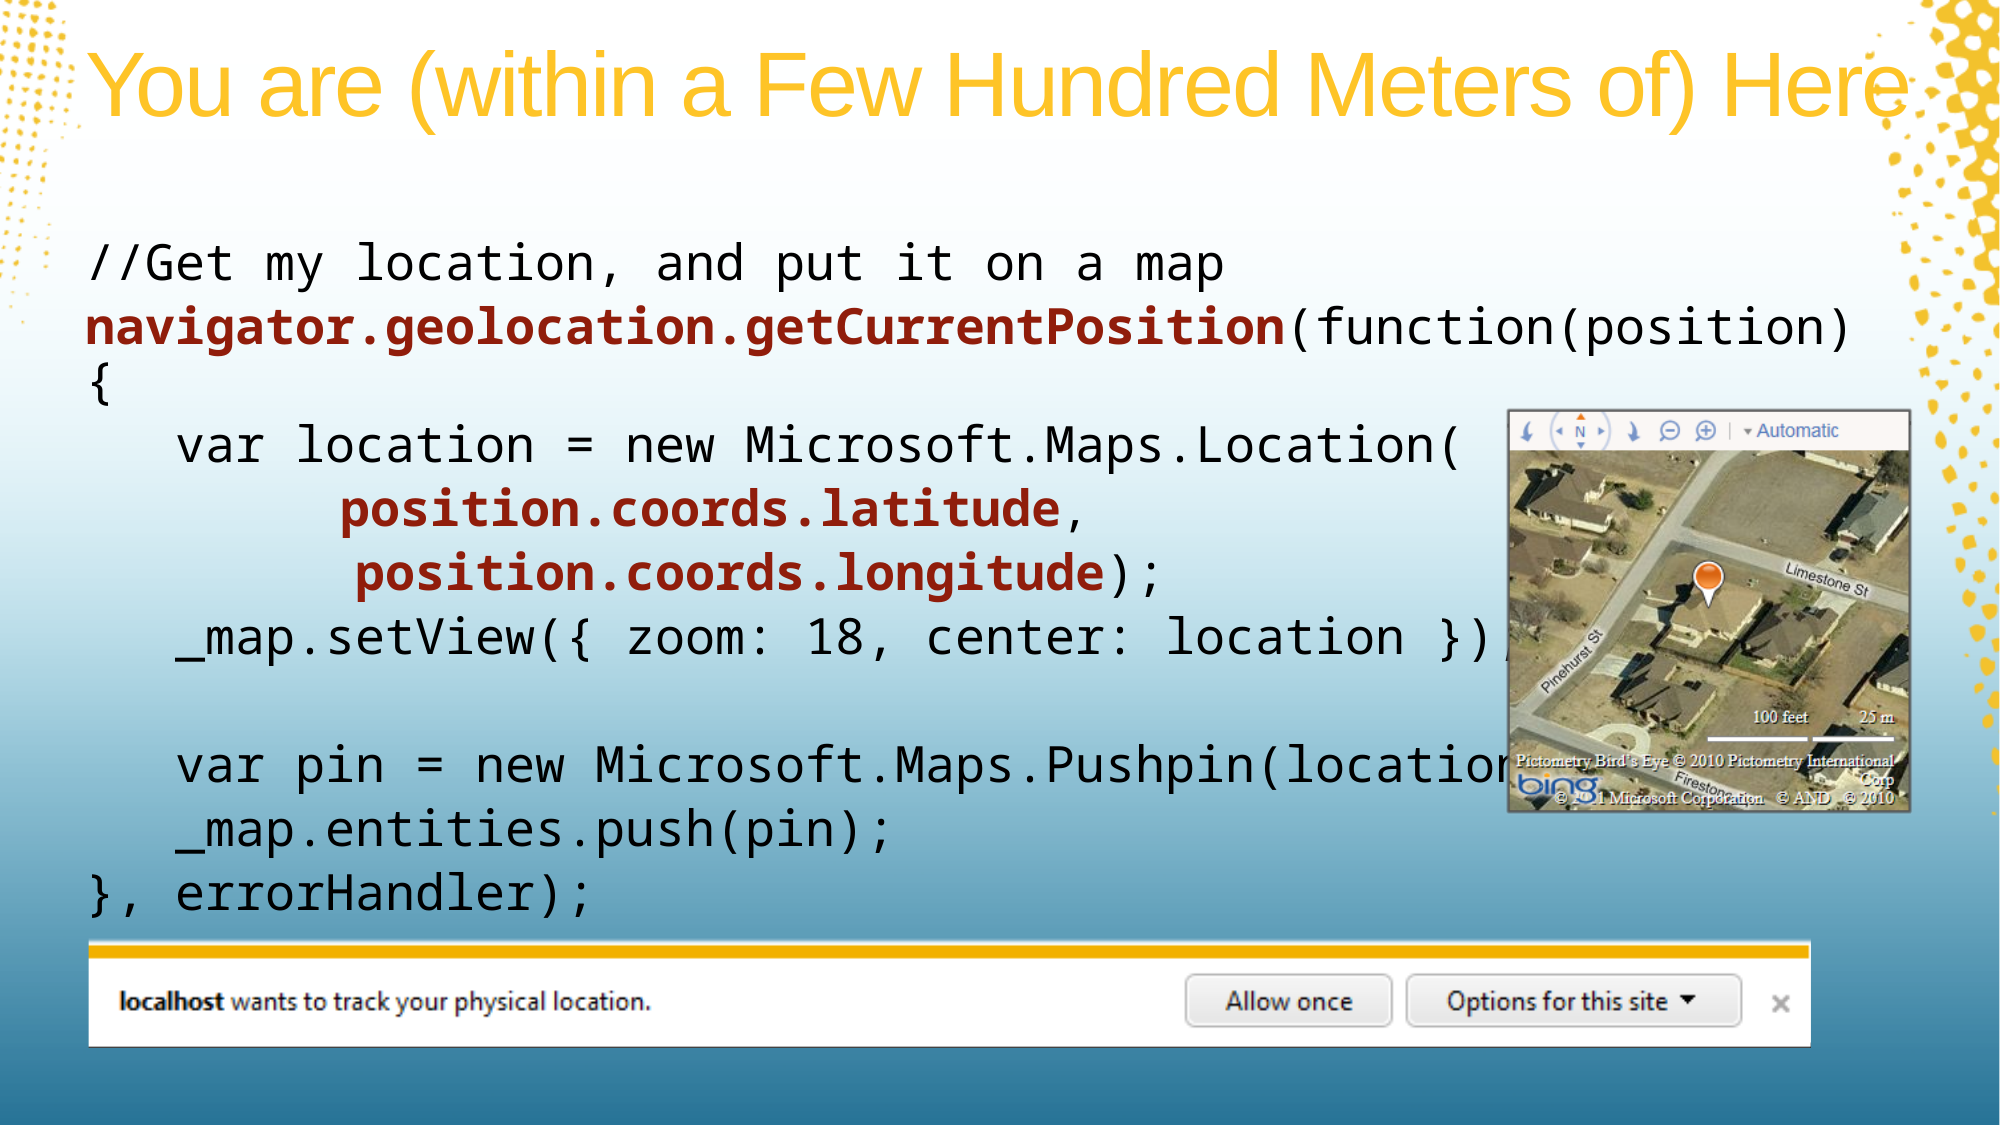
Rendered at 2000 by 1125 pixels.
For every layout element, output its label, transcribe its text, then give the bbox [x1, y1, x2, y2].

title You are (within a Few Hundred Meters of) Here [85, 37, 1914, 138]
list //Get my location, and put it on a map navigator.geolocation.getCurrentPosition(function(position) { var location = new Microsoft.Maps.Location( position.coords.latitude, position.coords.longitude); _map.setView({ zoom: 18, center: location }); var pin = new Microsoft.Maps.Pushpin(location); _map.entities.push(pin); }, errorHandler); [85, 237, 1915, 887]
picture [0, 0, 2000, 1125]
